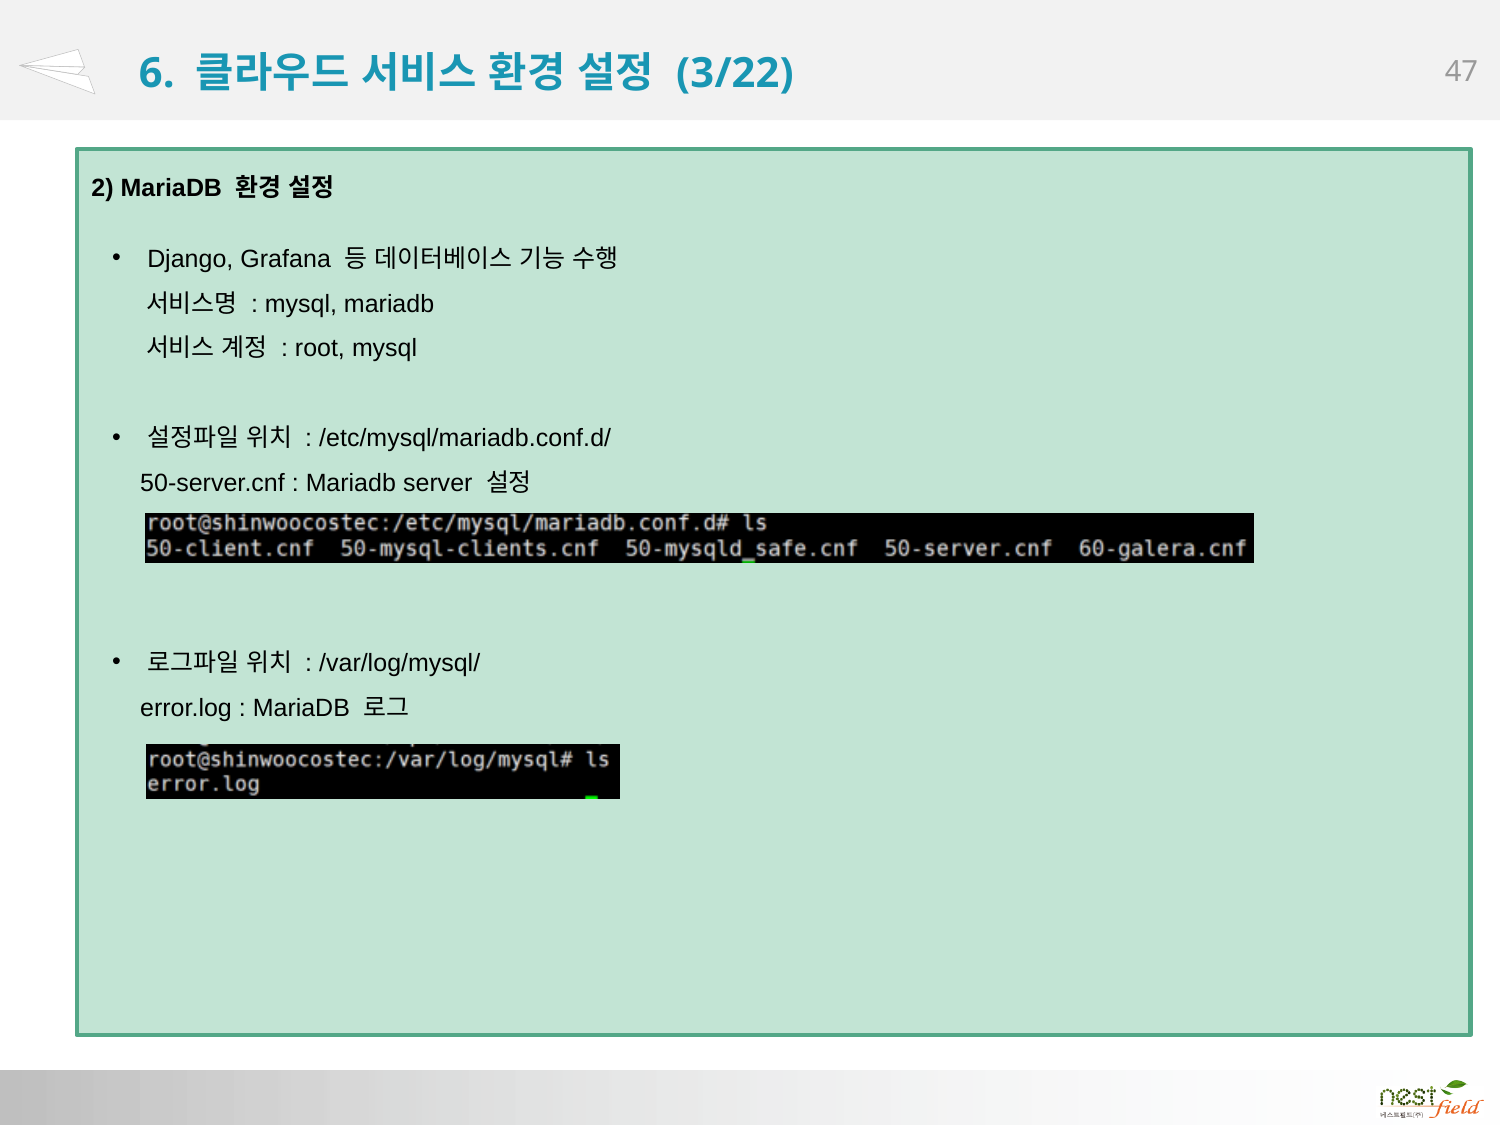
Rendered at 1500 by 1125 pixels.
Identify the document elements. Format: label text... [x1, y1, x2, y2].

text_box 2) MariaDB 환경 설정 [76, 148, 1471, 209]
picture [1376, 1076, 1484, 1118]
picture [146, 743, 620, 799]
picture [145, 513, 1255, 563]
title 6. 클라우드 서비스 환경 설정 (3/22) [123, 42, 1388, 100]
text_box [76, 209, 1471, 1035]
text_box Django, Grafana 등 데이터베이스 기능 수행 서비스명 : mysql, mariadb 서비스 계정 : root, mysql 설정파일 위치 : /etc/mysql/mariadb.conf.d/ 50-server.cnf : Mariadb server 설정 로그파일 위치 : /var/log/mysql/ error.log : MariaDB 로그 [97, 219, 1436, 729]
